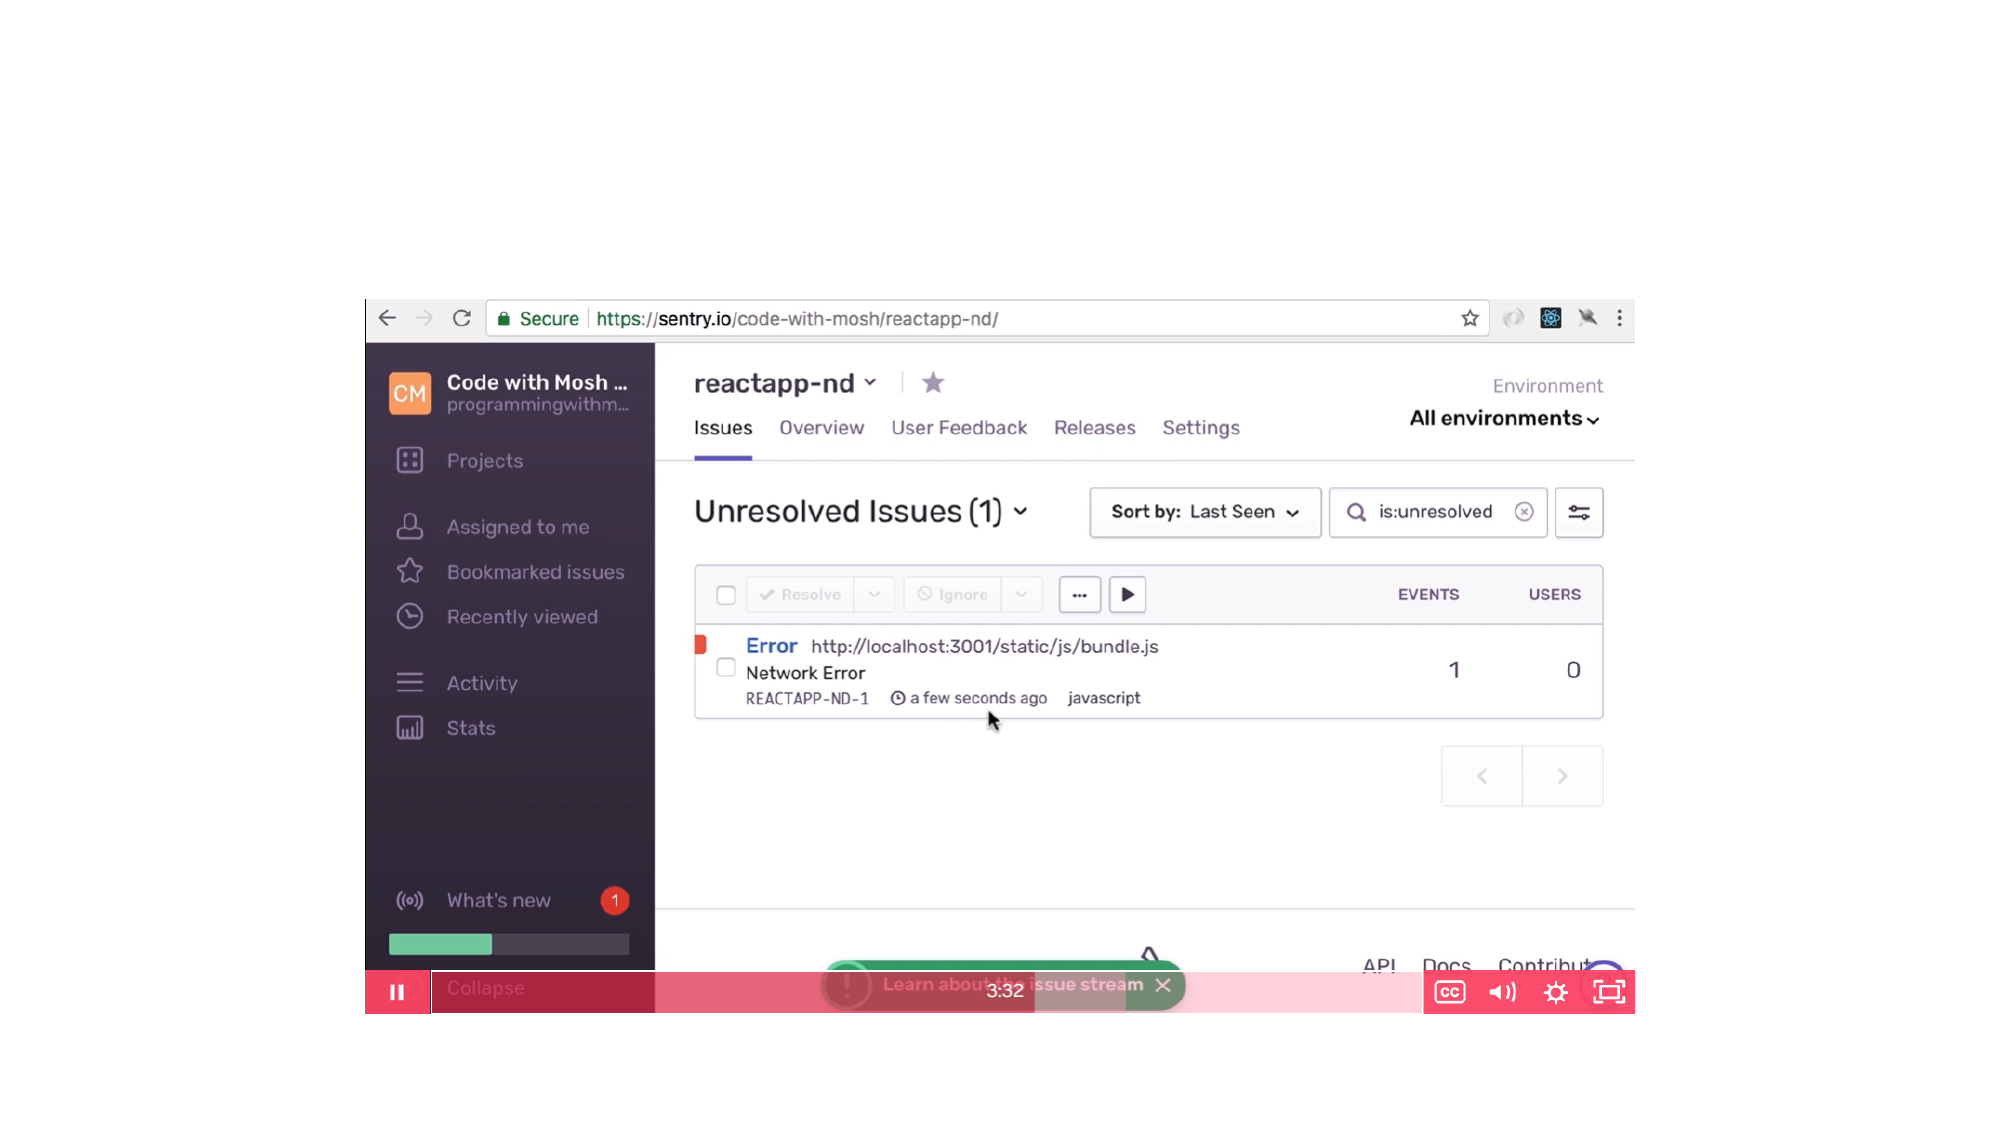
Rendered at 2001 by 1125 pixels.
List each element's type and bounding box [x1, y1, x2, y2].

list [365, 299, 1635, 1014]
